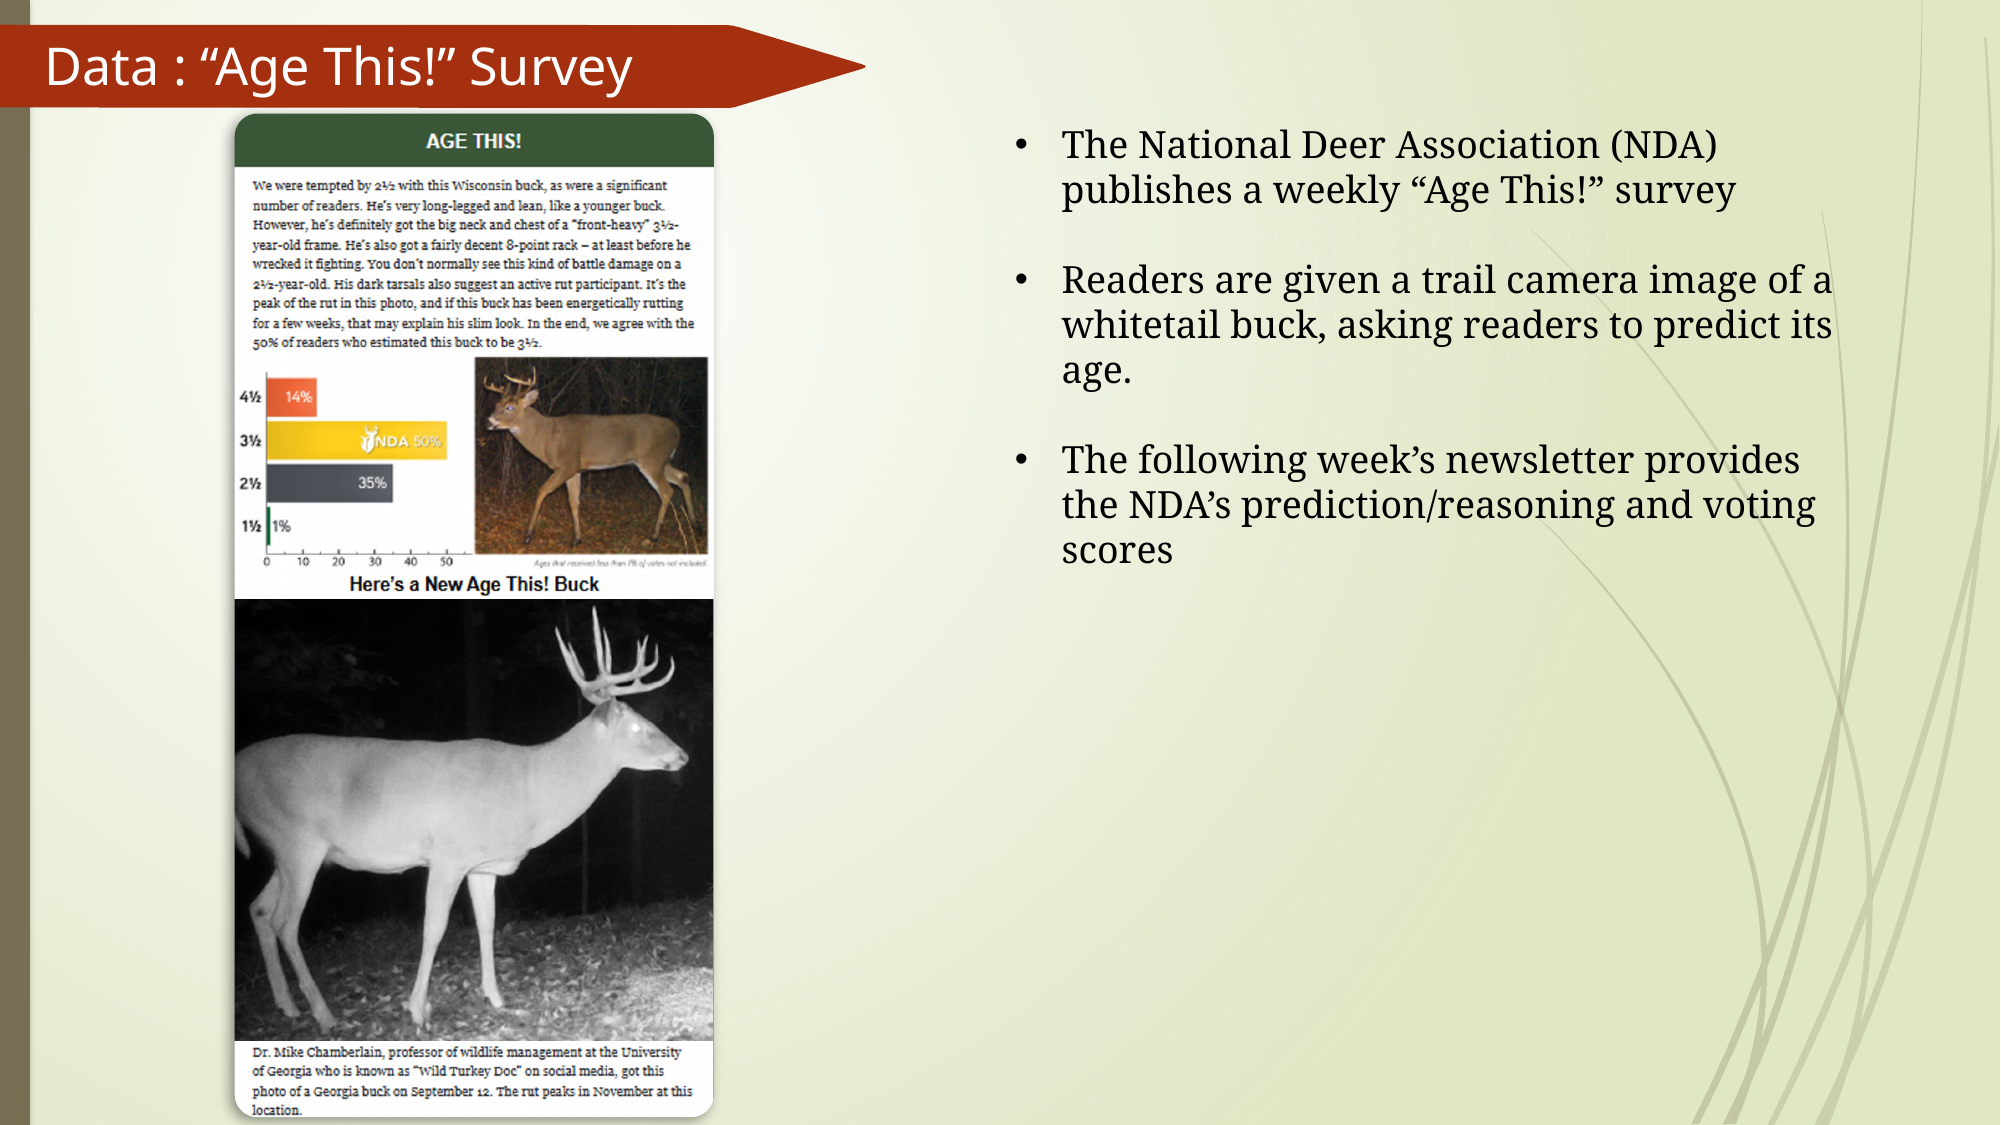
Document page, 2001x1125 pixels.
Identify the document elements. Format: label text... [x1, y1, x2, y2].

text_box Data : “Age This!” Survey [29, 26, 865, 104]
picture [234, 113, 715, 1118]
text_box The National Deer Association (NDA) publishes a weekly “Age This!” survey Readers are given a trail camera image of a whitetail buck, asking readers to predict its age. The following week’s newsletter provides the NDA’s prediction/reasoning and voting scores [999, 113, 1871, 1053]
